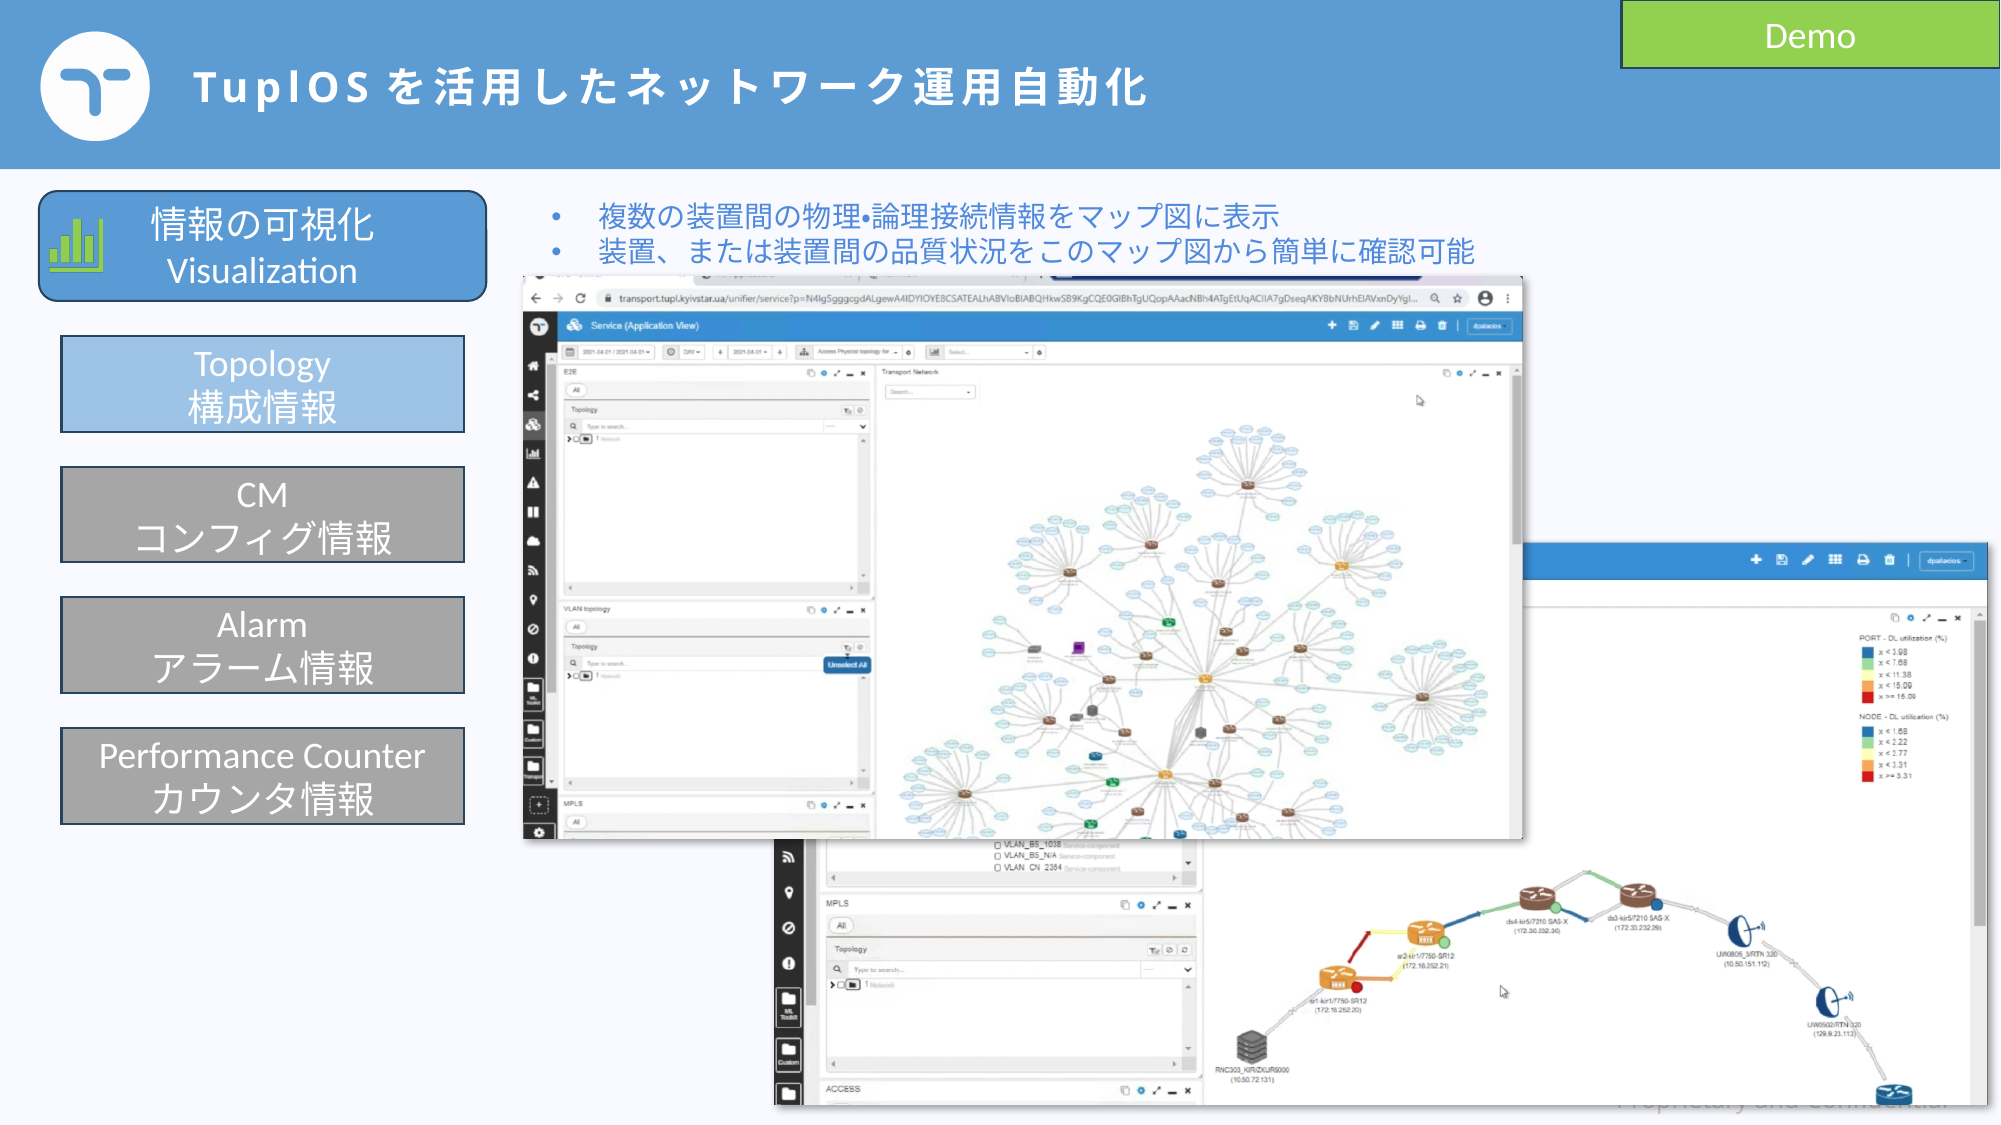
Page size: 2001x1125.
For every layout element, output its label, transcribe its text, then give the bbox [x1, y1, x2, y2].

text_box Alarm アラーム情報 [60, 596, 465, 694]
text_box 複数の装置間の物理・論理接続情報をマップ図に表示 装置、または装置間の品質状況をこのマップ図から簡単に確認可能 [536, 190, 1839, 276]
text_box Performance Counter カウンタ情報 [60, 727, 465, 825]
text_box Demo [1620, 0, 2000, 69]
title TuplOSを活用したネットワーク運用自動化 [177, 27, 1949, 150]
picture [38, 208, 114, 283]
text_box 情報の可視化 Visualization [37, 190, 488, 302]
text_box CM コンフィグ情報 [60, 466, 465, 563]
picture [13, 11, 177, 161]
picture [523, 276, 1989, 1125]
text_box Topology 構成情報 [60, 335, 465, 433]
